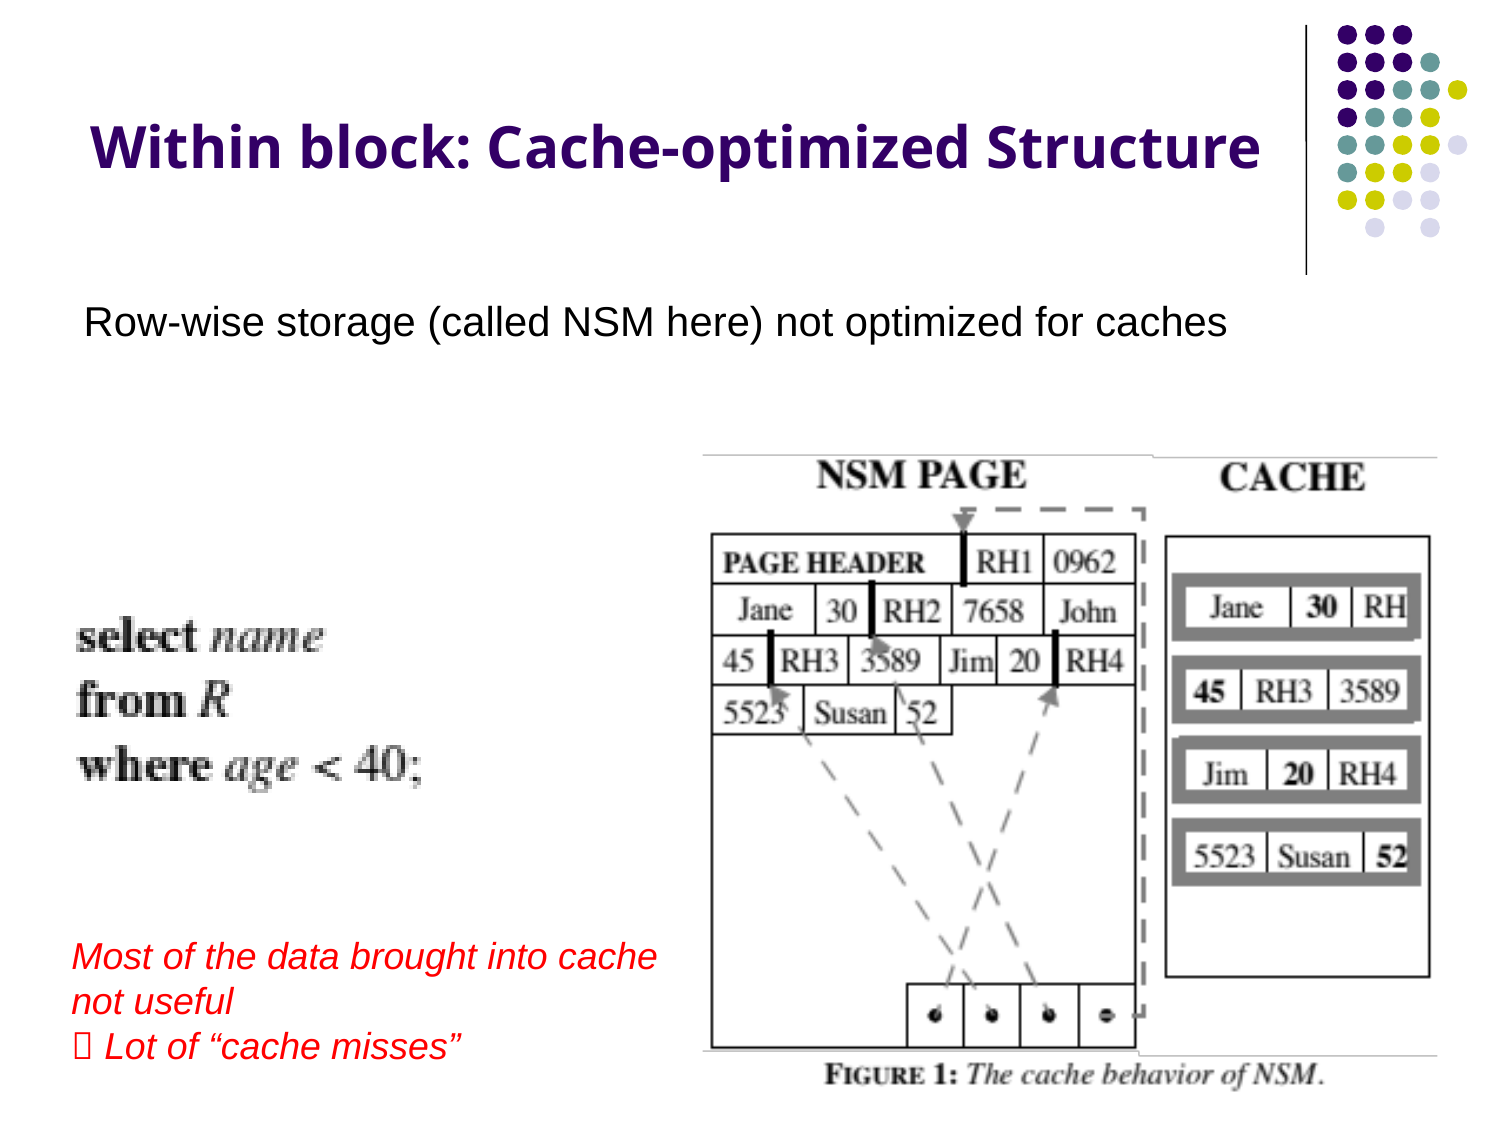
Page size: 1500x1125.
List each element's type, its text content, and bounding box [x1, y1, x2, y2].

picture [37, 612, 489, 794]
picture [702, 437, 1438, 1101]
text_box Most of the data brought into cache not useful  Lot of “cache misses” [56, 924, 686, 1075]
title Within block: Cache-optimized Structure [74, 19, 1313, 188]
text_box Row-wise storage (called NSM here) not optimized for caches [69, 287, 1256, 353]
